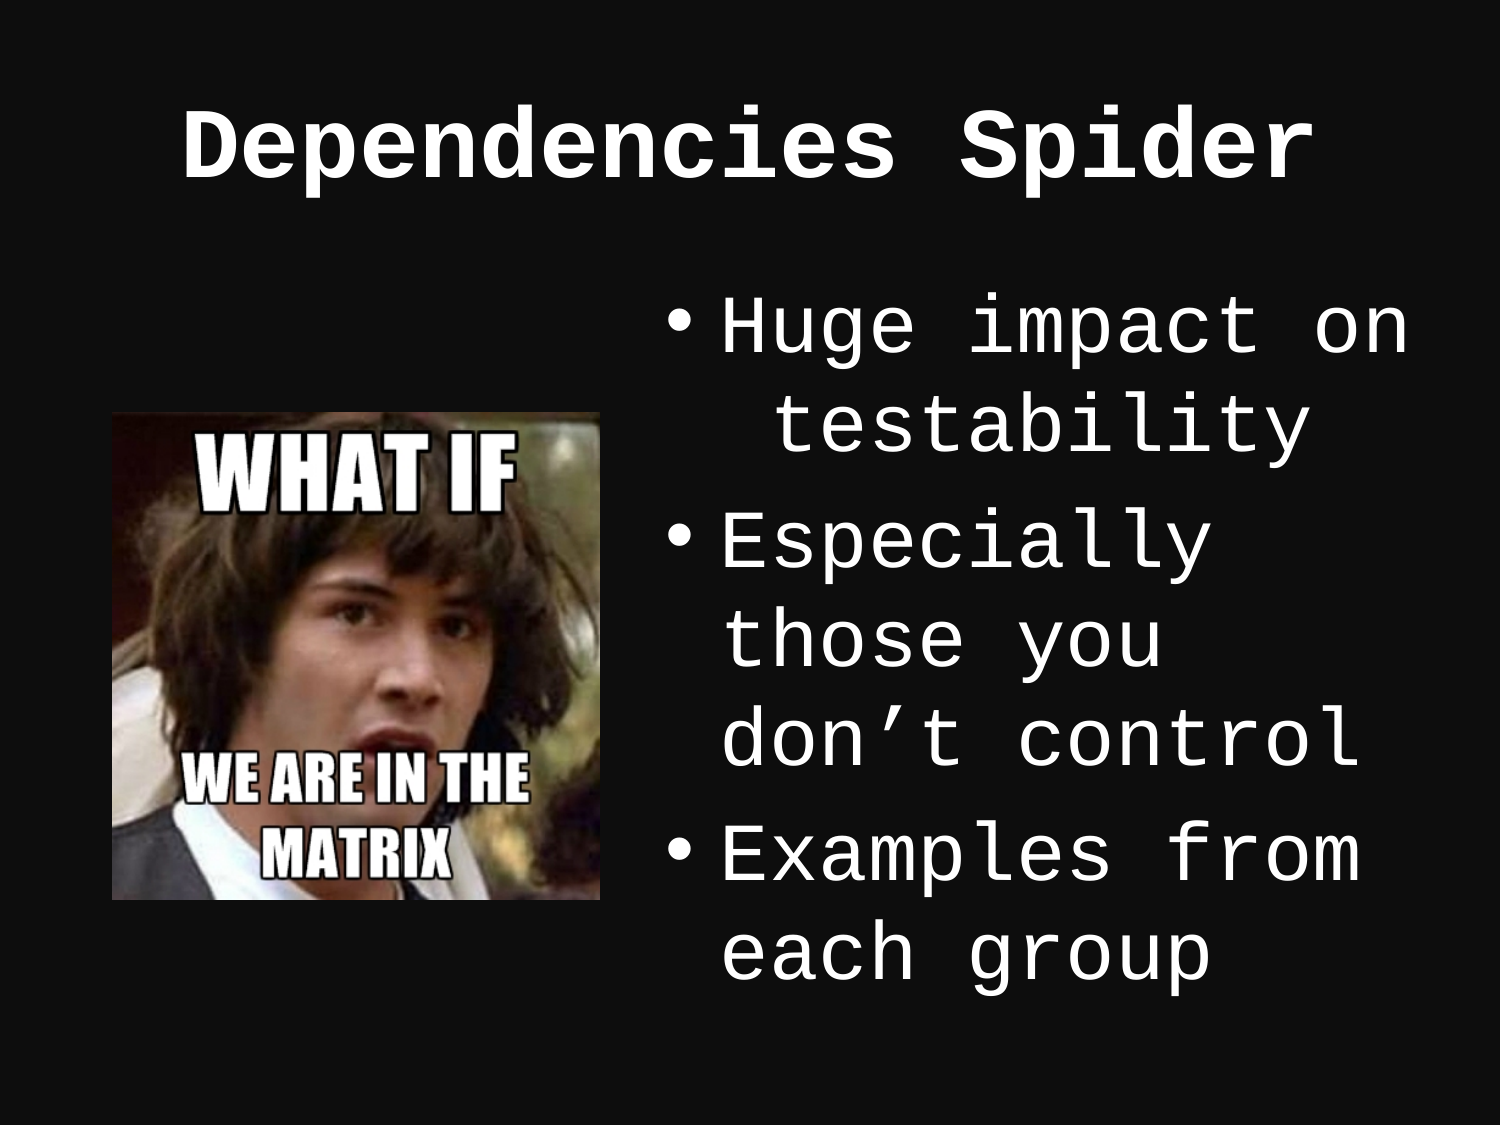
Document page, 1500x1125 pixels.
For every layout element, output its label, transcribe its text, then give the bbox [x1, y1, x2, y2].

title Dependencies Spider [24, 24, 1475, 250]
picture [112, 412, 601, 901]
text_box Huge impact on testability Especially those you don’t control Examples from each group [650, 262, 1438, 1075]
